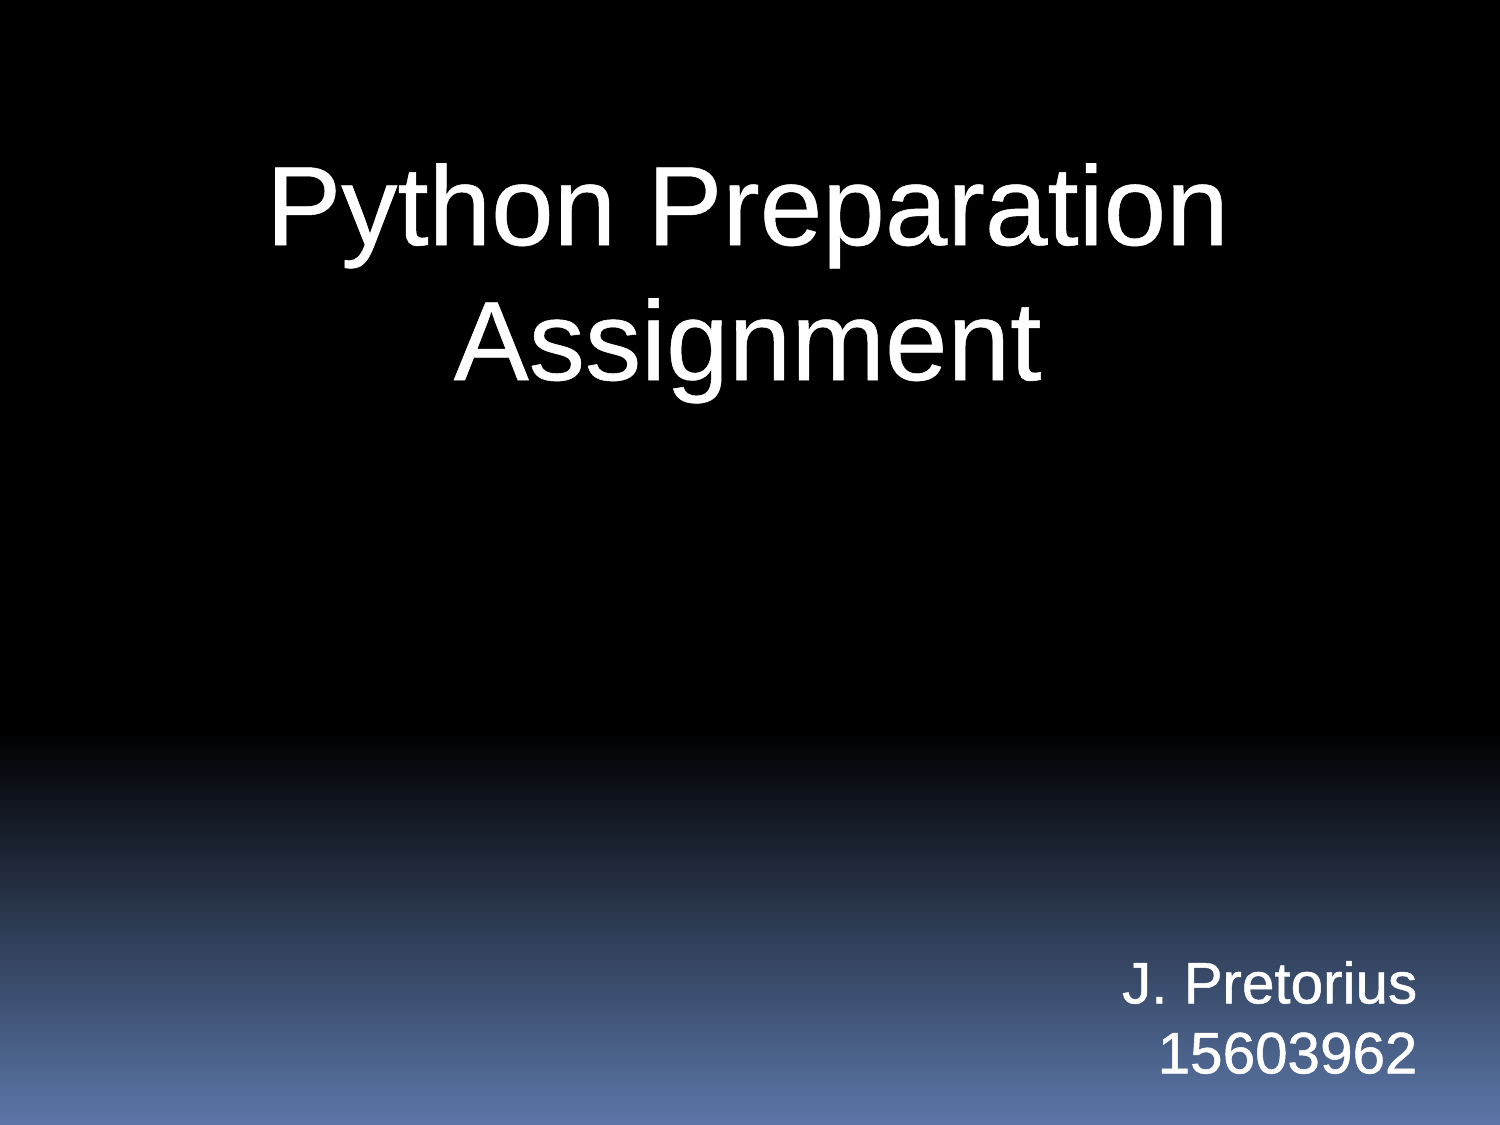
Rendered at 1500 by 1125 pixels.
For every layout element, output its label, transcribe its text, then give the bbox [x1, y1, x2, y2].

text_box Python Preparation Assignment [24, 124, 1471, 410]
text_box J. Pretorius 15603962 [812, 937, 1433, 1093]
